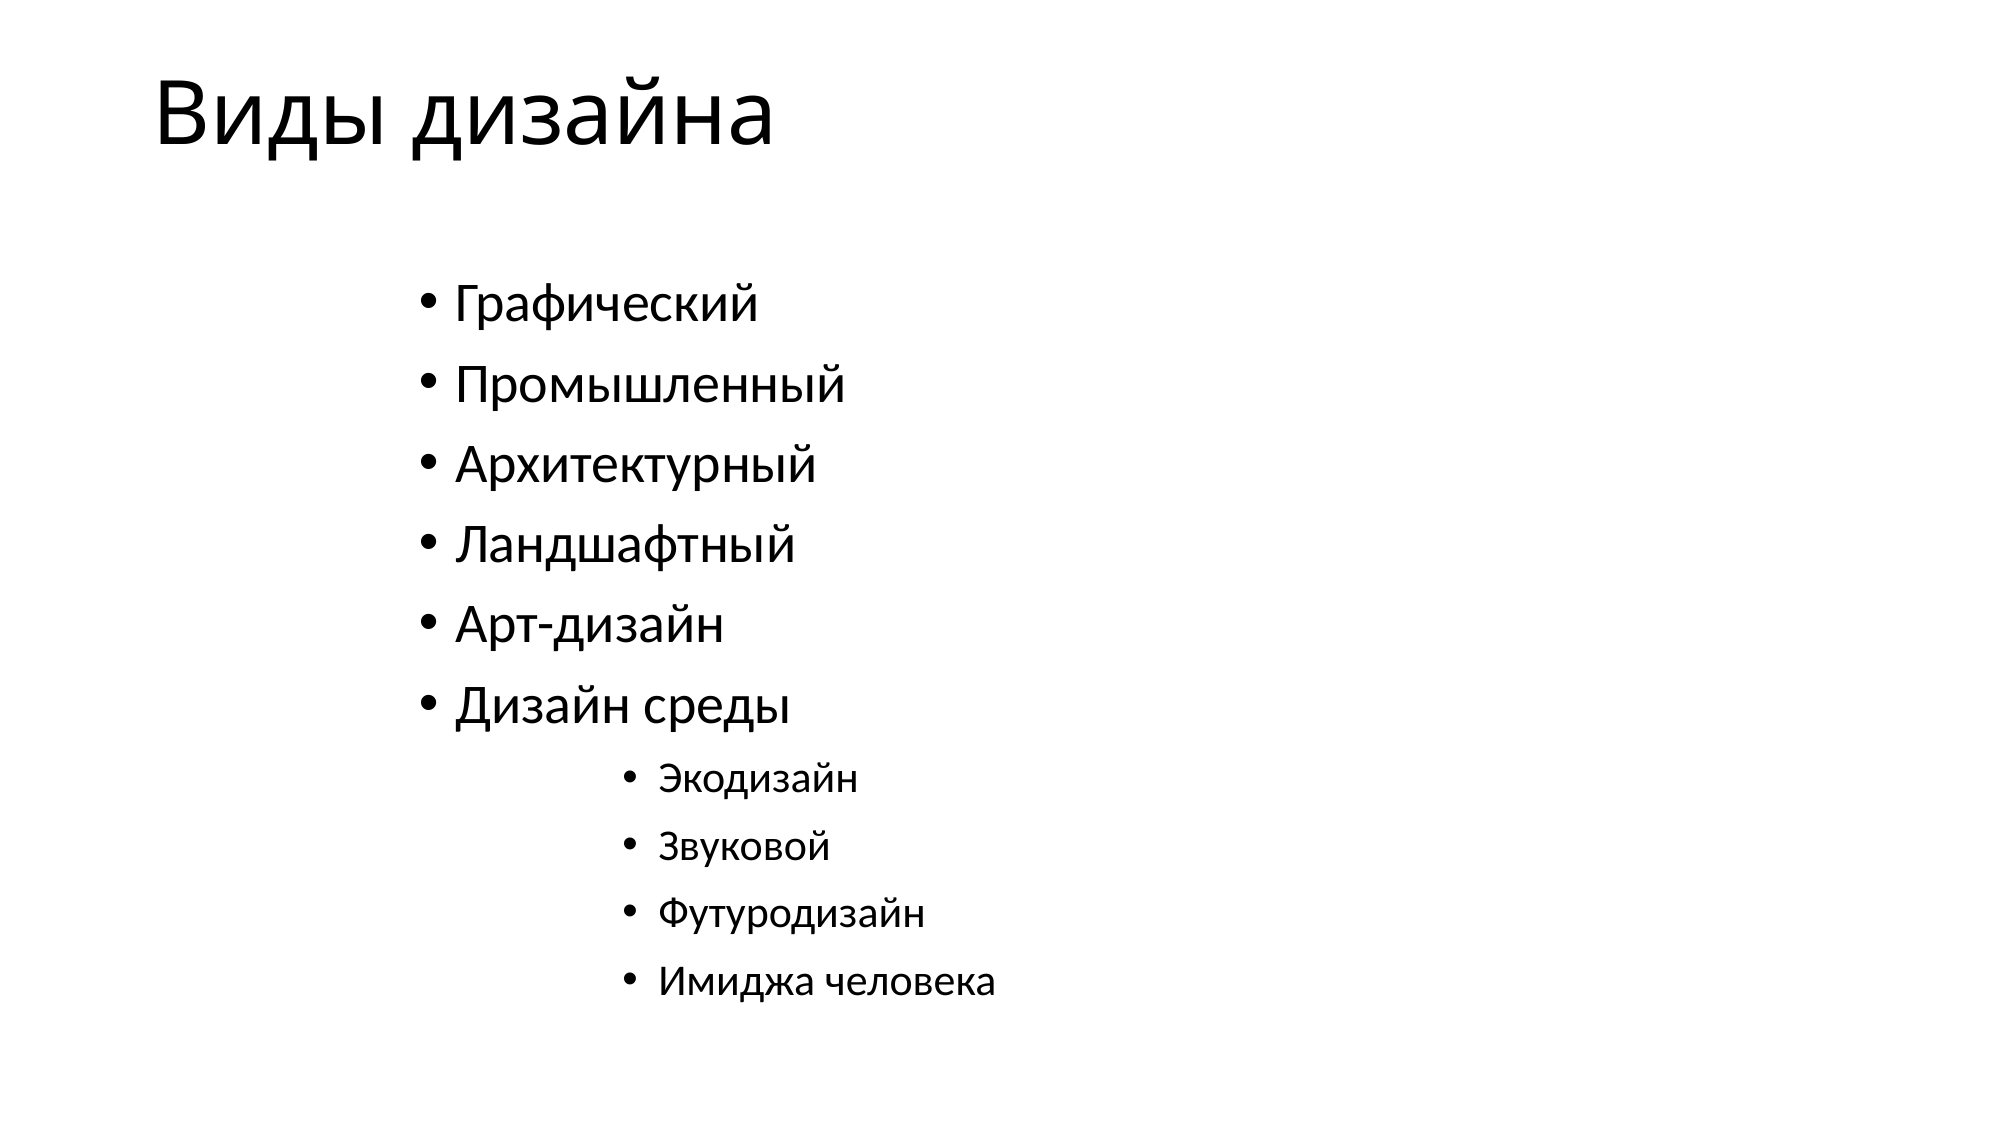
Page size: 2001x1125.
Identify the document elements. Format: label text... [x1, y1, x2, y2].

title Виды дизайна [137, 59, 1863, 172]
list Графический Промышленный Архитектурный Ландшафтный Арт-дизайн Дизайн среды Экодизайн Звуковой Футуродизайн Имиджа человека [404, 266, 1863, 1014]
